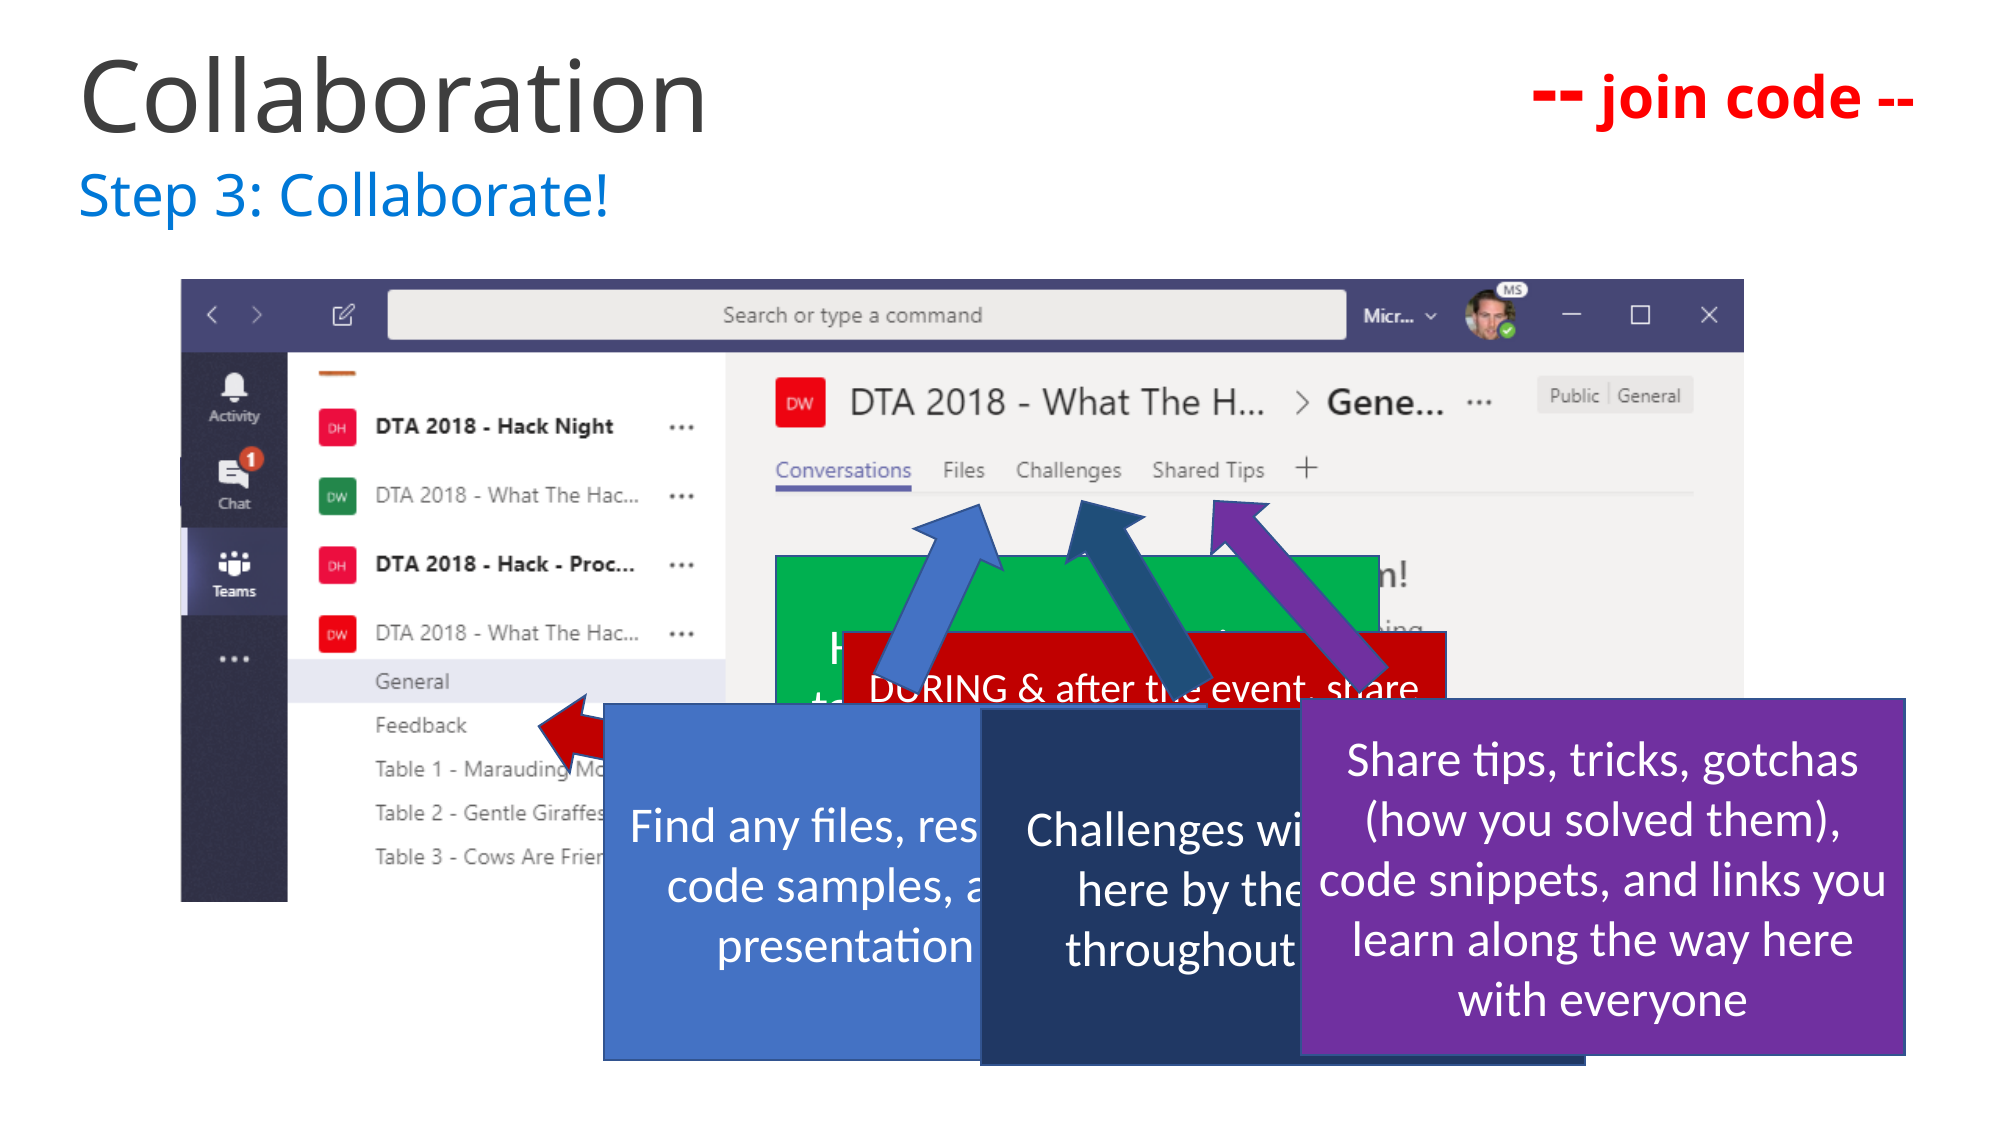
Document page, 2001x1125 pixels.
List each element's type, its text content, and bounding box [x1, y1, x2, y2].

text_box Share tips, tricks, gotchas (how you solved them), code snippets, and links you learn along the way here with everyone [1300, 698, 1906, 1056]
text_box Challenges will be posted here by the proctors throughout the event [980, 902, 1586, 1066]
text_box Find any files, resources, or code samples, and THIS presentation here! [603, 902, 980, 1061]
text_box -- join code -- [1517, 27, 1979, 143]
text_box Collaboration Step 3: Collaborate! [78, 46, 1617, 230]
picture [180, 279, 1744, 902]
